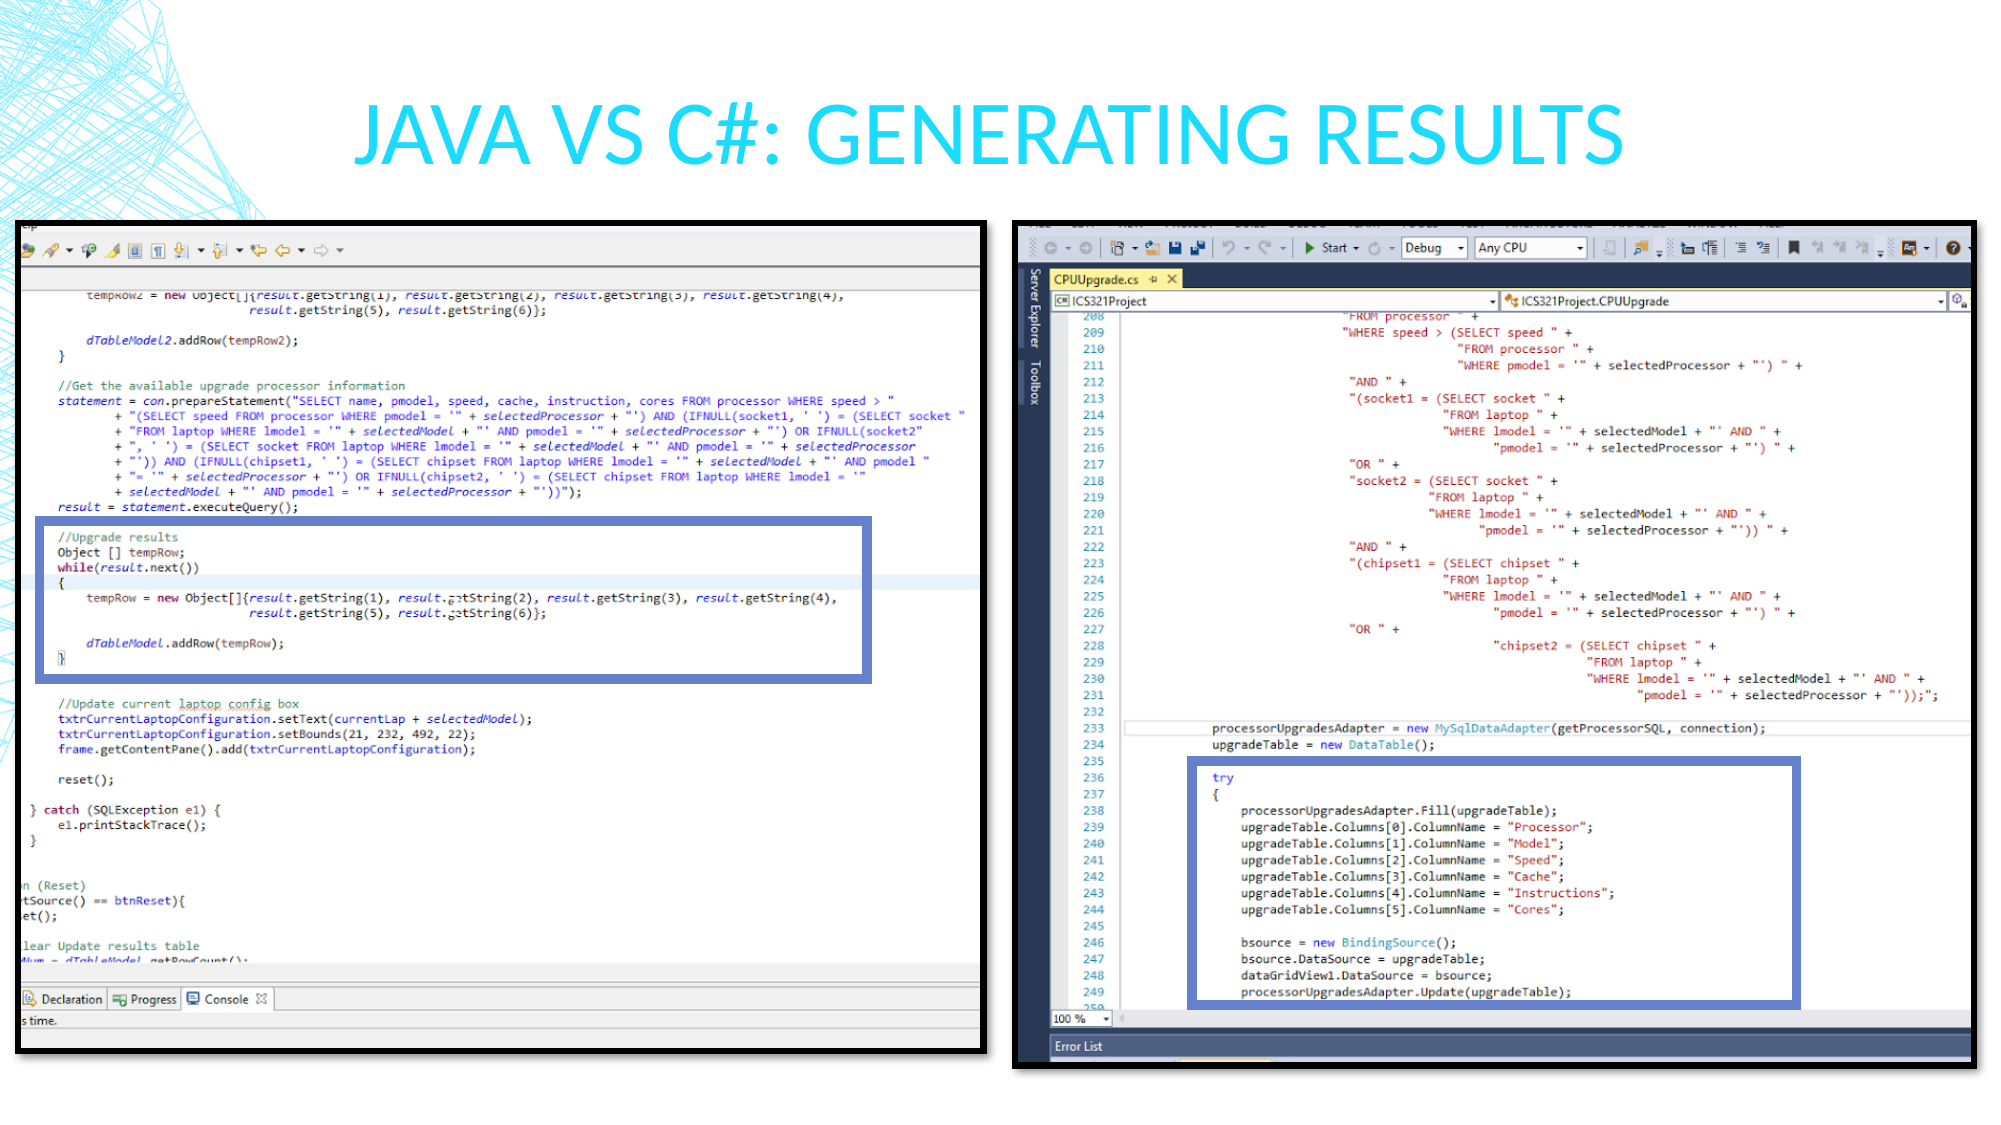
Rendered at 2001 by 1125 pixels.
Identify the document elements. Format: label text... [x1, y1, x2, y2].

title Java vs C#: Generating Results [338, 53, 1877, 192]
picture [0, 0, 2001, 1125]
